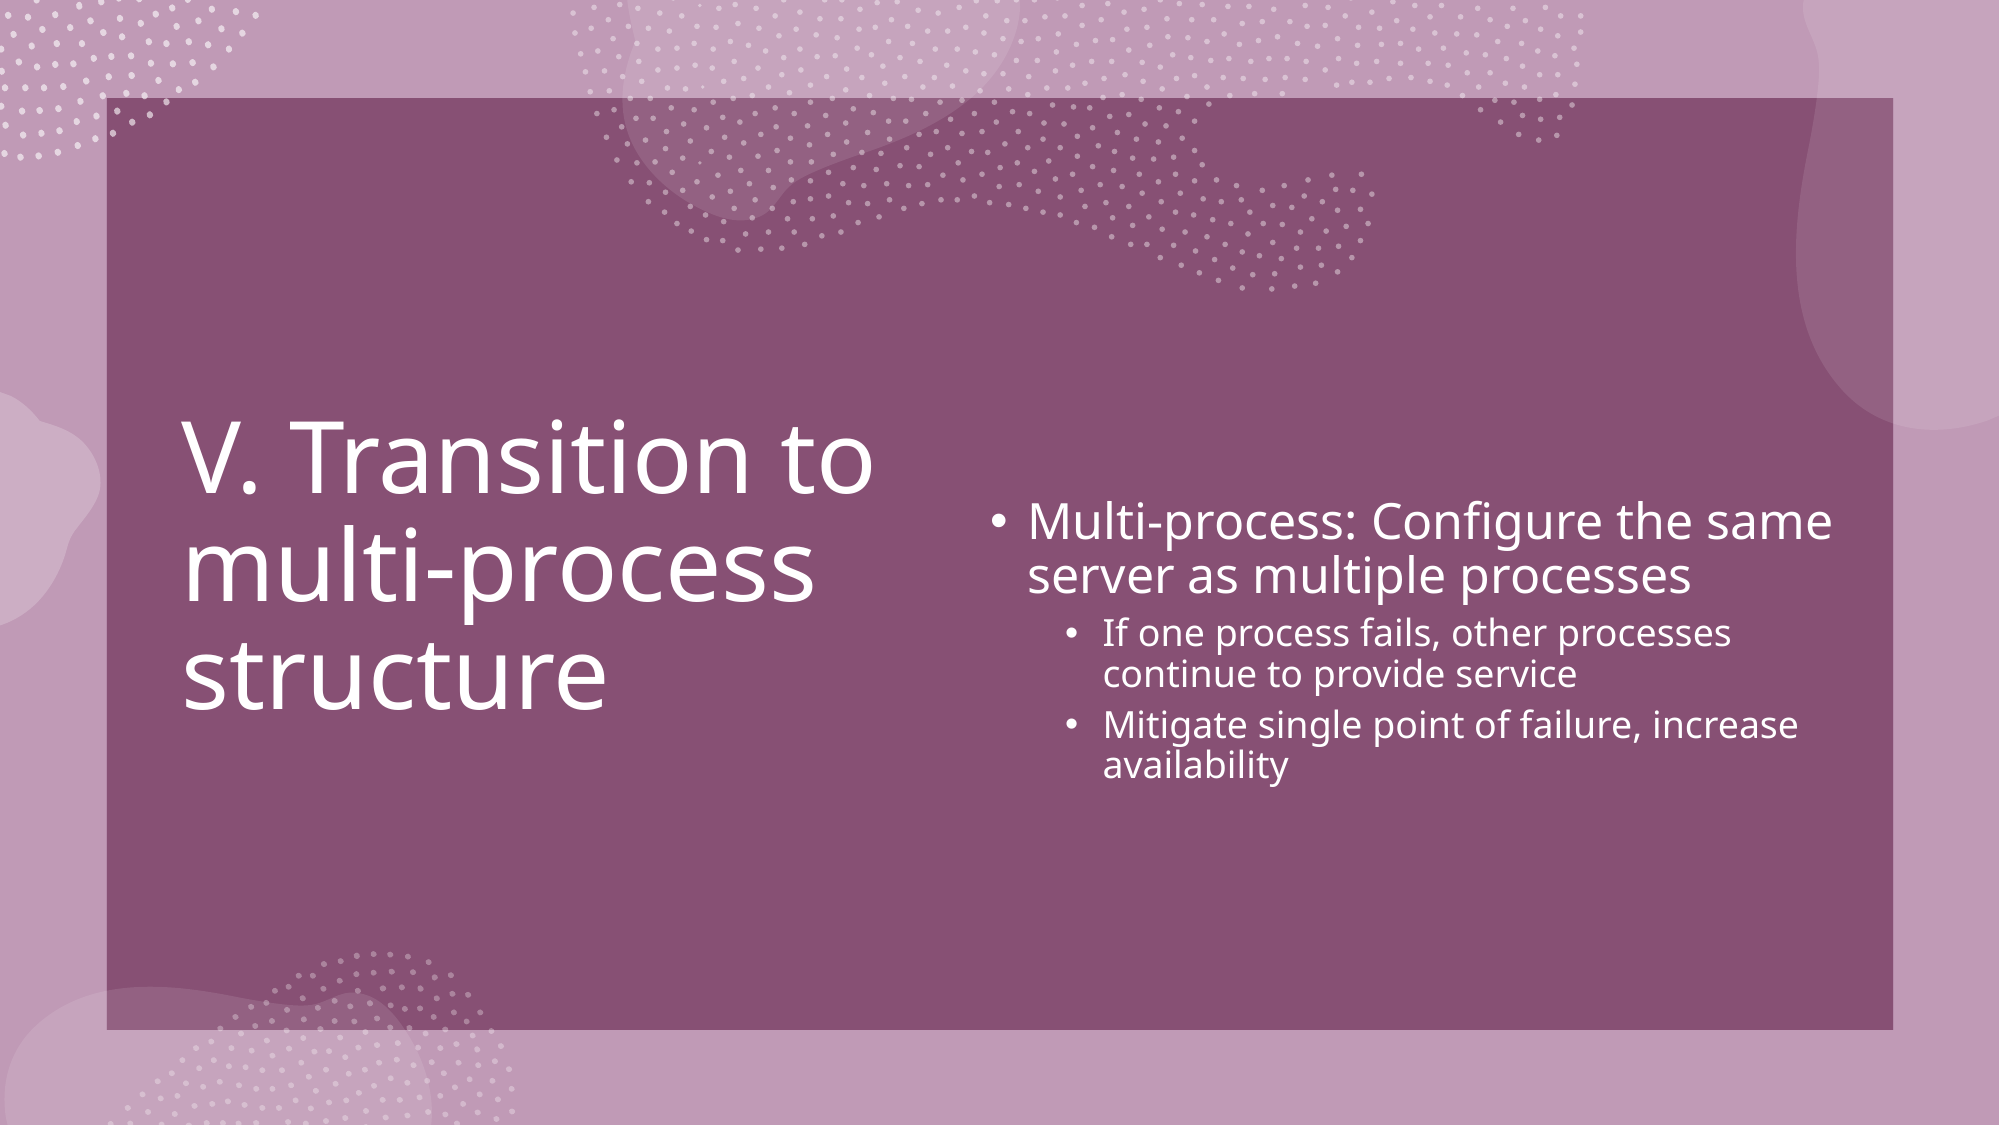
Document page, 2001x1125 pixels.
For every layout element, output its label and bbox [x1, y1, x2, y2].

text_box [0, 0, 2000, 1125]
